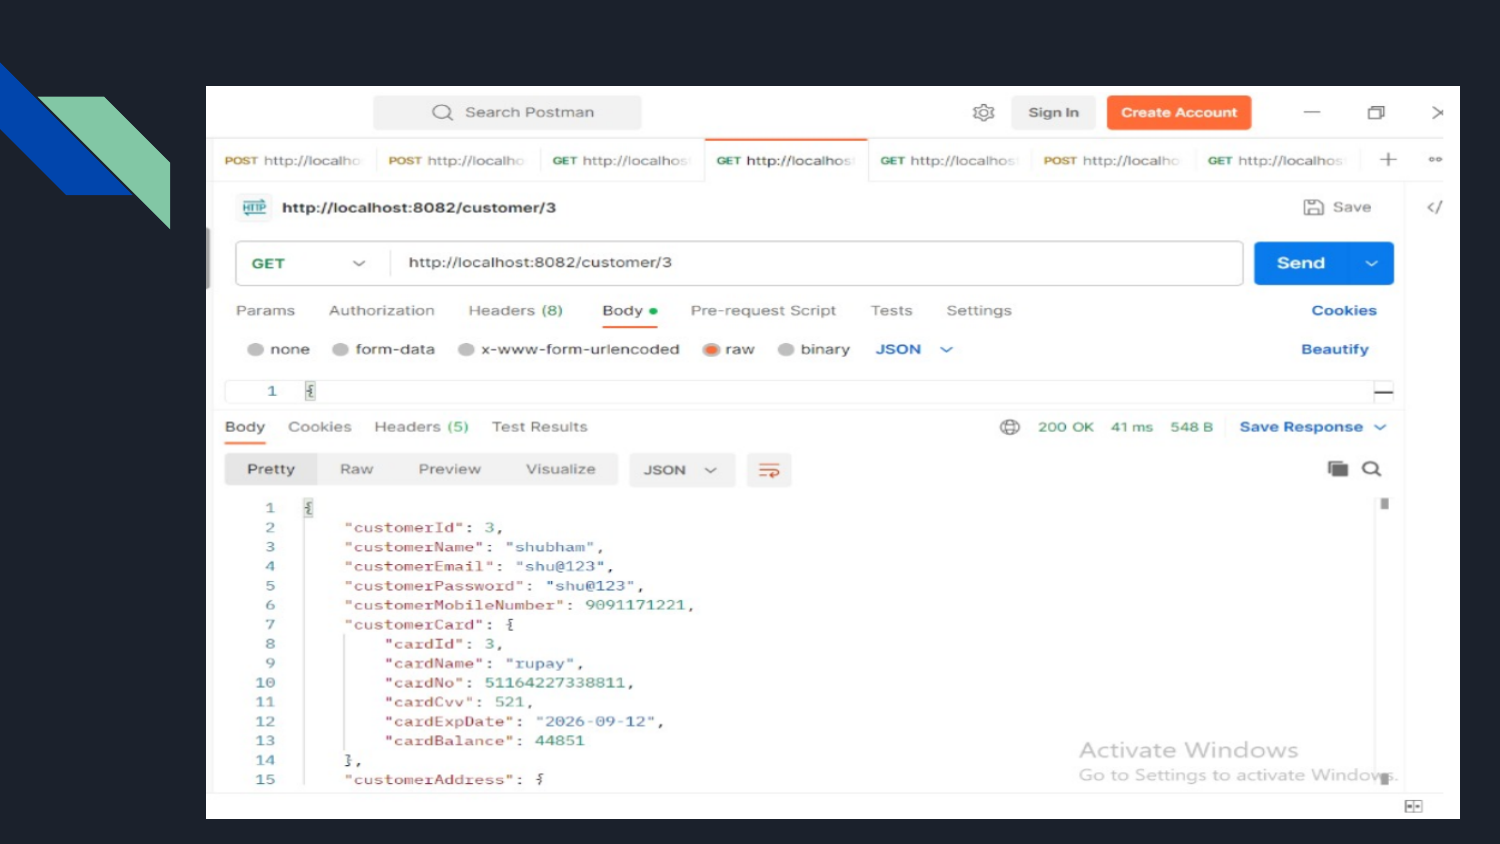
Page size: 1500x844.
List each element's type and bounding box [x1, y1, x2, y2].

picture [206, 86, 1460, 819]
